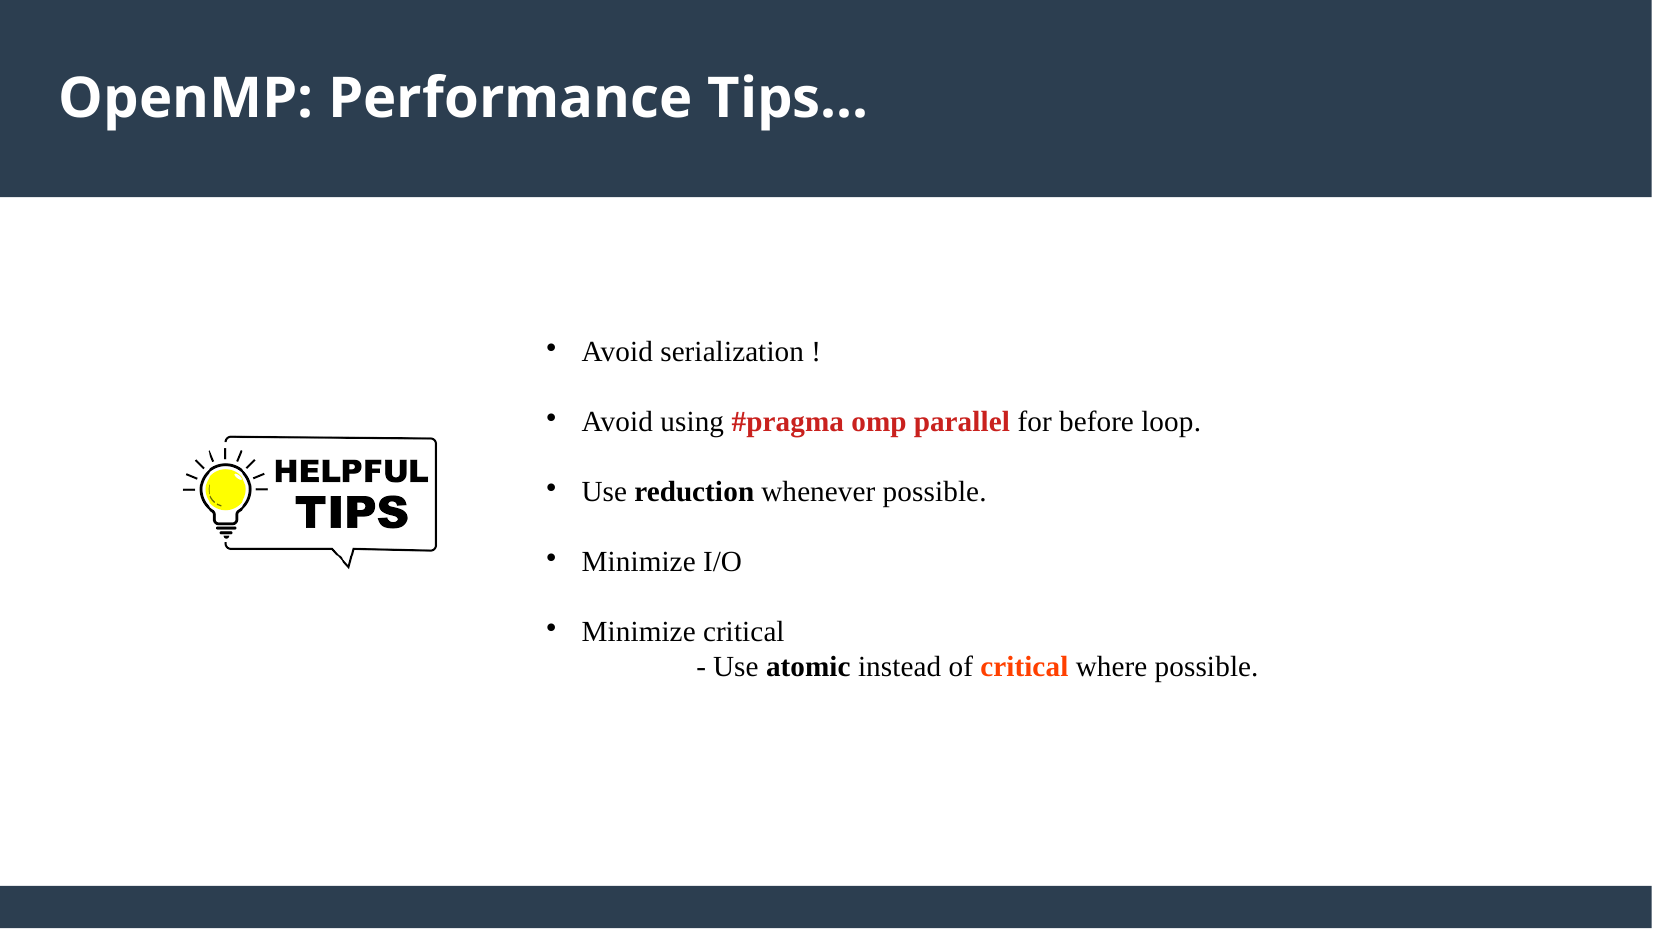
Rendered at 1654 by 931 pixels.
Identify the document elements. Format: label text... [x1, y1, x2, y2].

picture [176, 412, 443, 591]
text_box Avoid serialization ! Avoid using #pragma omp parallel for before loop. Use reduction whenever possible. Minimize I/O Minimize critical - Use atomic instead of critical where possible. [531, 324, 1595, 709]
title OpenMP: Performance Tips... [59, 37, 1593, 153]
